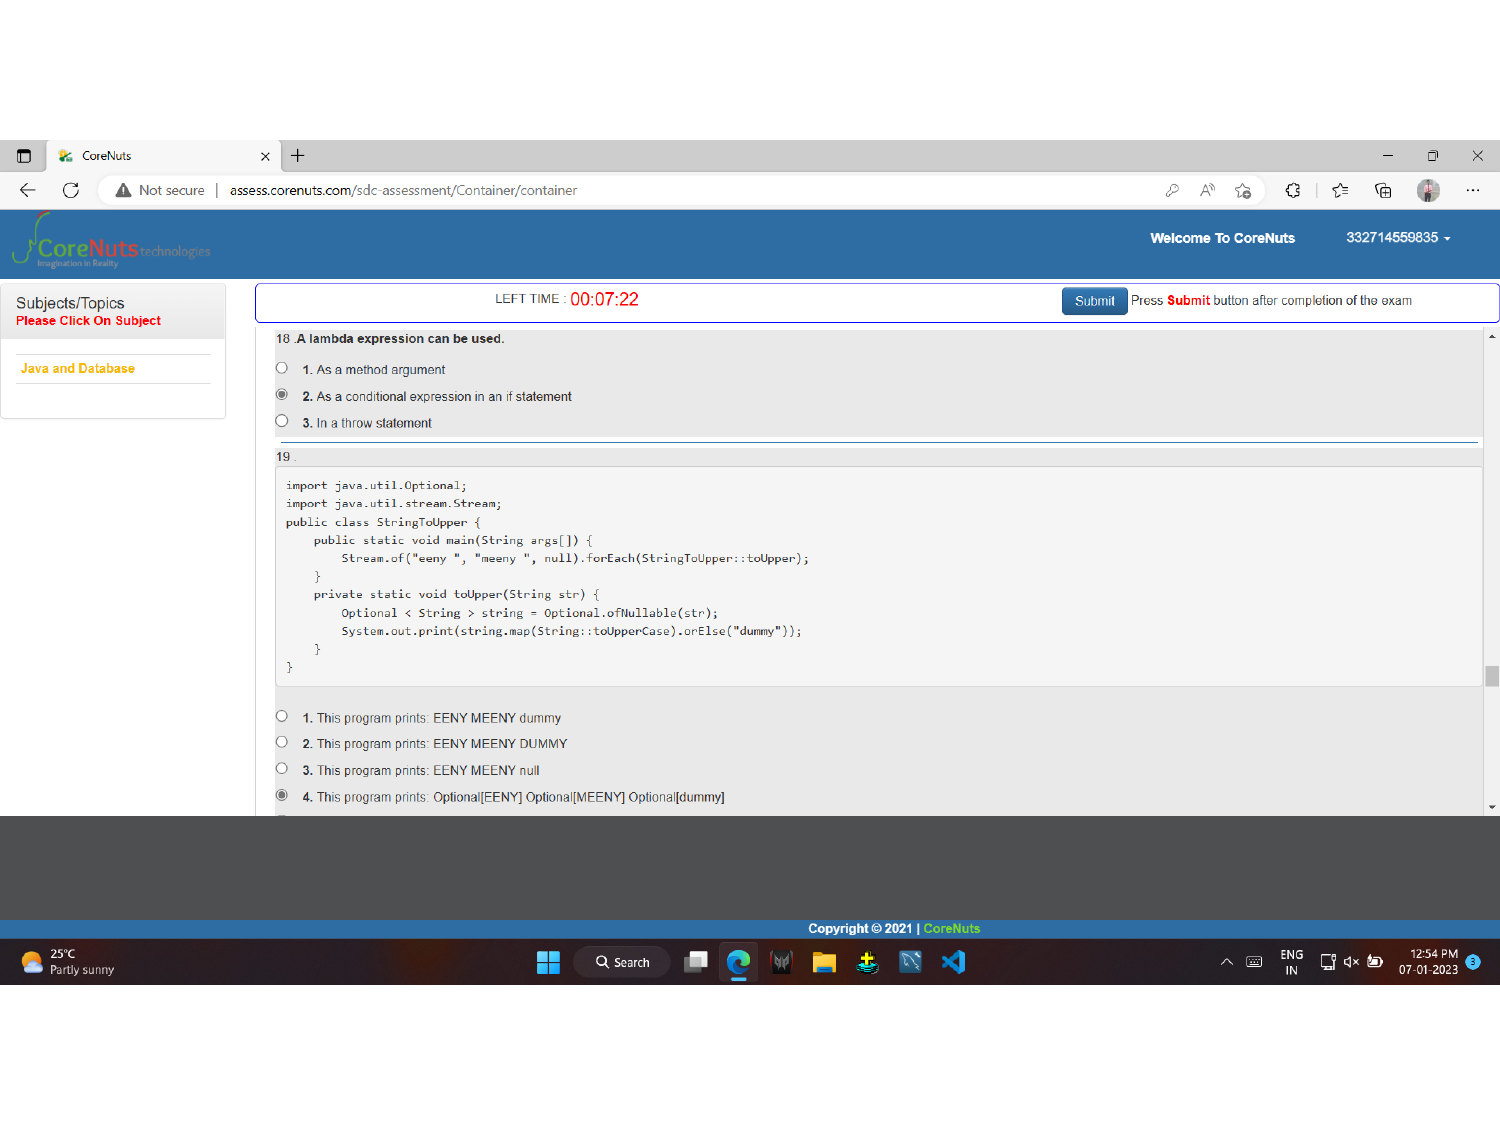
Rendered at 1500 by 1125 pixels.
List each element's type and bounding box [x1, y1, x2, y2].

picture [0, 140, 1500, 985]
